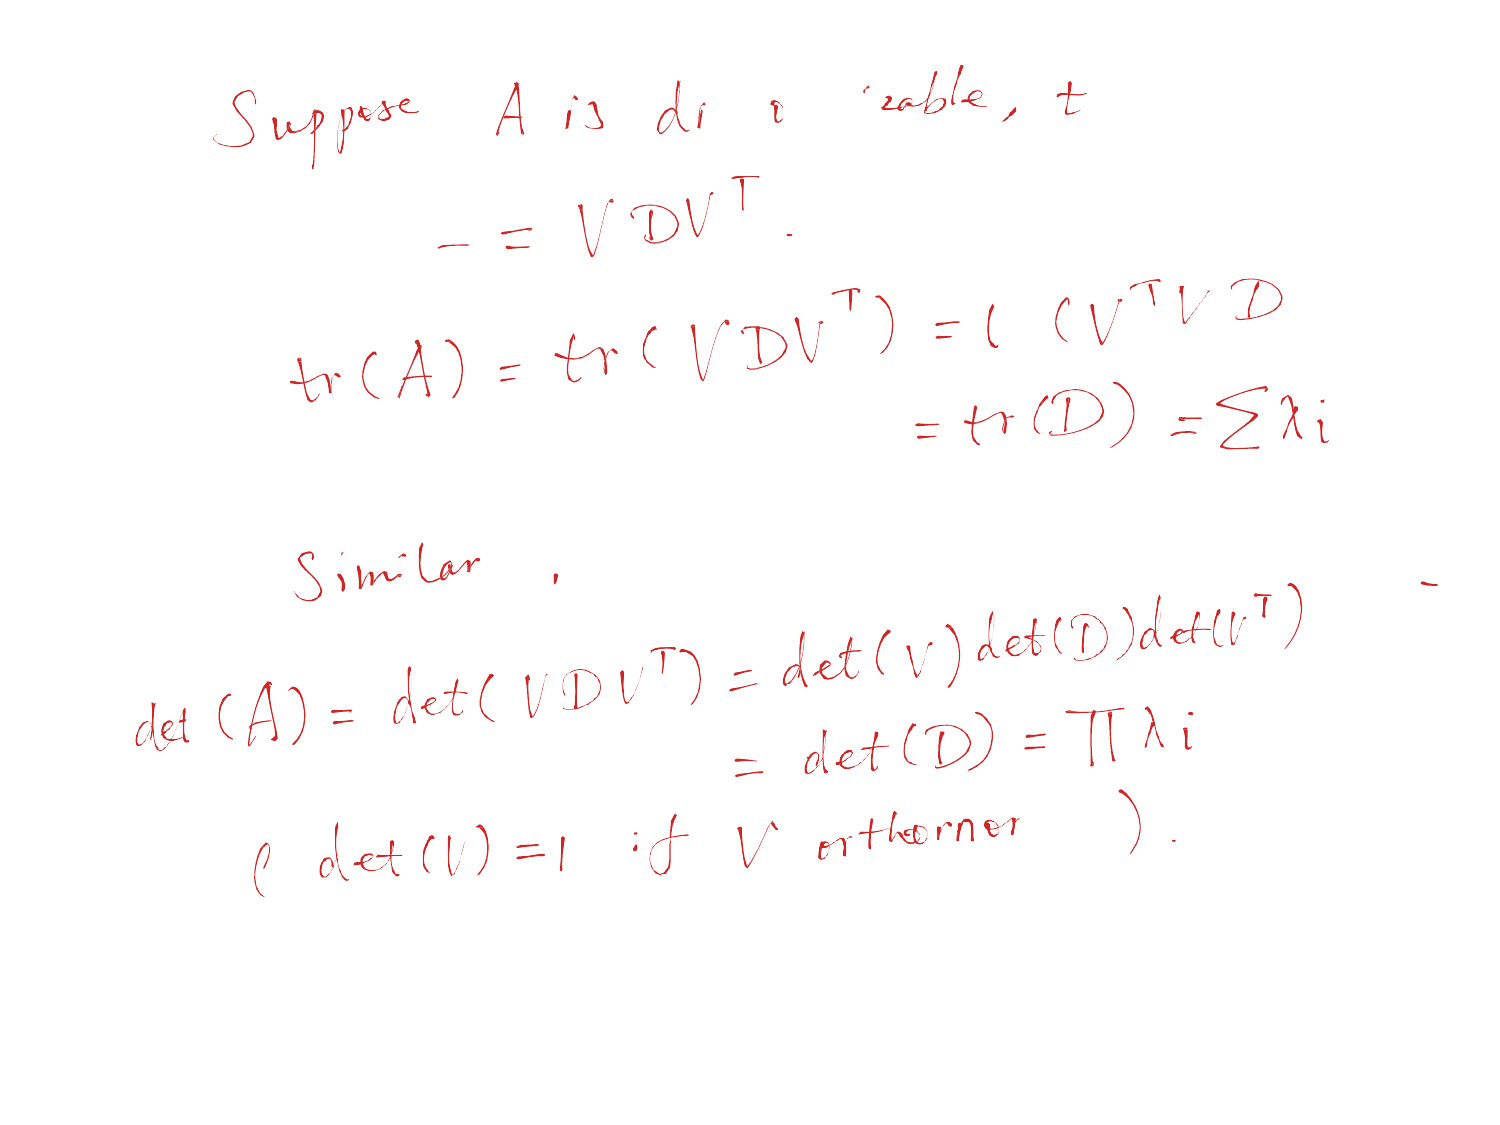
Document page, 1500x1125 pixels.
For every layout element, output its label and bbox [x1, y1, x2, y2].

text_box [679, 649, 701, 706]
text_box [1316, 419, 1329, 443]
text_box [1282, 406, 1299, 439]
text_box [1280, 395, 1303, 439]
text_box [971, 425, 980, 445]
text_box [584, 101, 604, 129]
text_box [414, 339, 425, 375]
text_box [649, 813, 690, 876]
text_box [516, 853, 546, 860]
text_box [1065, 710, 1092, 714]
text_box [447, 835, 465, 876]
text_box [356, 565, 402, 589]
text_box [218, 693, 234, 740]
text_box [393, 666, 468, 725]
text_box [1170, 431, 1197, 437]
text_box [289, 372, 341, 394]
text_box [1090, 298, 1123, 346]
text_box [405, 349, 419, 377]
text_box [838, 650, 862, 659]
text_box [903, 723, 917, 765]
text_box [565, 95, 578, 130]
text_box [251, 681, 273, 724]
text_box [566, 360, 582, 383]
text_box [519, 119, 525, 135]
text_box [1055, 297, 1070, 343]
text_box [337, 573, 346, 592]
text_box [303, 384, 320, 403]
text_box [1107, 711, 1116, 762]
text_box [876, 629, 891, 675]
text_box [212, 90, 257, 148]
text_box [977, 611, 1062, 661]
text_box [496, 86, 516, 136]
text_box [831, 288, 861, 311]
text_box [423, 377, 431, 397]
text_box [967, 712, 994, 771]
text_box [735, 771, 764, 777]
text_box [331, 709, 352, 713]
text_box [398, 553, 407, 558]
text_box [794, 317, 824, 363]
text_box [734, 758, 758, 762]
text_box [249, 720, 272, 730]
text_box [649, 209, 654, 241]
text_box [254, 842, 271, 898]
text_box [562, 669, 601, 710]
text_box [1247, 281, 1260, 318]
text_box [630, 204, 679, 244]
text_box [740, 326, 788, 370]
text_box [554, 347, 618, 375]
text_box [397, 380, 406, 399]
text_box [620, 666, 644, 704]
text_box [1033, 395, 1049, 434]
text_box [875, 295, 894, 354]
text_box [770, 100, 784, 123]
text_box [945, 624, 961, 688]
text_box [917, 435, 937, 439]
text_box [1182, 727, 1193, 750]
text_box [915, 423, 940, 427]
text_box [513, 82, 521, 116]
text_box [1118, 789, 1141, 855]
text_box [500, 227, 532, 235]
text_box [135, 702, 190, 751]
text_box [782, 631, 808, 688]
text_box [935, 321, 961, 326]
text_box [1129, 279, 1161, 306]
text_box [1064, 397, 1071, 432]
text_box [568, 333, 576, 357]
text_box [1056, 81, 1088, 115]
text_box [319, 822, 403, 881]
text_box [1070, 593, 1272, 661]
text_box [731, 176, 760, 211]
text_box [1048, 389, 1104, 436]
text_box [525, 673, 548, 718]
text_box [697, 102, 706, 129]
text_box [516, 844, 539, 849]
text_box [642, 326, 657, 368]
text_box [935, 335, 953, 339]
text_box [863, 85, 870, 94]
text_box [1096, 707, 1125, 713]
text_box [818, 811, 1020, 860]
text_box [337, 98, 419, 154]
text_box [402, 375, 433, 381]
text_box [881, 65, 988, 114]
text_box [1024, 746, 1046, 750]
text_box [690, 319, 730, 382]
text_box [475, 824, 489, 876]
text_box [650, 647, 676, 674]
text_box [503, 115, 523, 119]
text_box [1109, 382, 1135, 449]
text_box [1025, 733, 1046, 738]
text_box [272, 117, 310, 141]
text_box [1179, 286, 1210, 324]
text_box [444, 339, 463, 399]
text_box [1001, 107, 1017, 122]
text_box [813, 653, 859, 680]
text_box [422, 835, 435, 873]
text_box [1144, 706, 1164, 748]
text_box [265, 684, 278, 741]
text_box [846, 636, 853, 651]
text_box [499, 364, 521, 370]
text_box [362, 351, 380, 399]
text_box [656, 80, 690, 135]
text_box [553, 573, 559, 585]
text_box [578, 198, 614, 258]
text_box [437, 244, 470, 249]
text_box [938, 731, 945, 765]
text_box [733, 669, 752, 676]
text_box [906, 642, 933, 678]
text_box [310, 110, 324, 134]
text_box [804, 729, 890, 774]
text_box [505, 245, 530, 249]
text_box [924, 724, 972, 769]
text_box [1215, 386, 1268, 450]
text_box [332, 720, 354, 725]
text_box [632, 844, 638, 852]
text_box [963, 411, 1014, 435]
text_box [686, 192, 714, 238]
text_box [987, 304, 999, 349]
text_box [729, 683, 758, 692]
text_box [297, 357, 305, 381]
text_box [972, 405, 978, 422]
text_box [293, 551, 323, 602]
text_box [559, 836, 565, 872]
text_box [479, 673, 495, 722]
text_box [1090, 710, 1097, 767]
text_box [737, 820, 779, 869]
text_box [1284, 582, 1303, 650]
text_box [288, 686, 306, 745]
text_box [1420, 581, 1439, 586]
text_box [1230, 278, 1283, 321]
text_box [1178, 417, 1203, 422]
text_box [500, 378, 516, 382]
text_box [755, 328, 763, 365]
text_box [247, 730, 257, 747]
text_box [418, 542, 480, 583]
